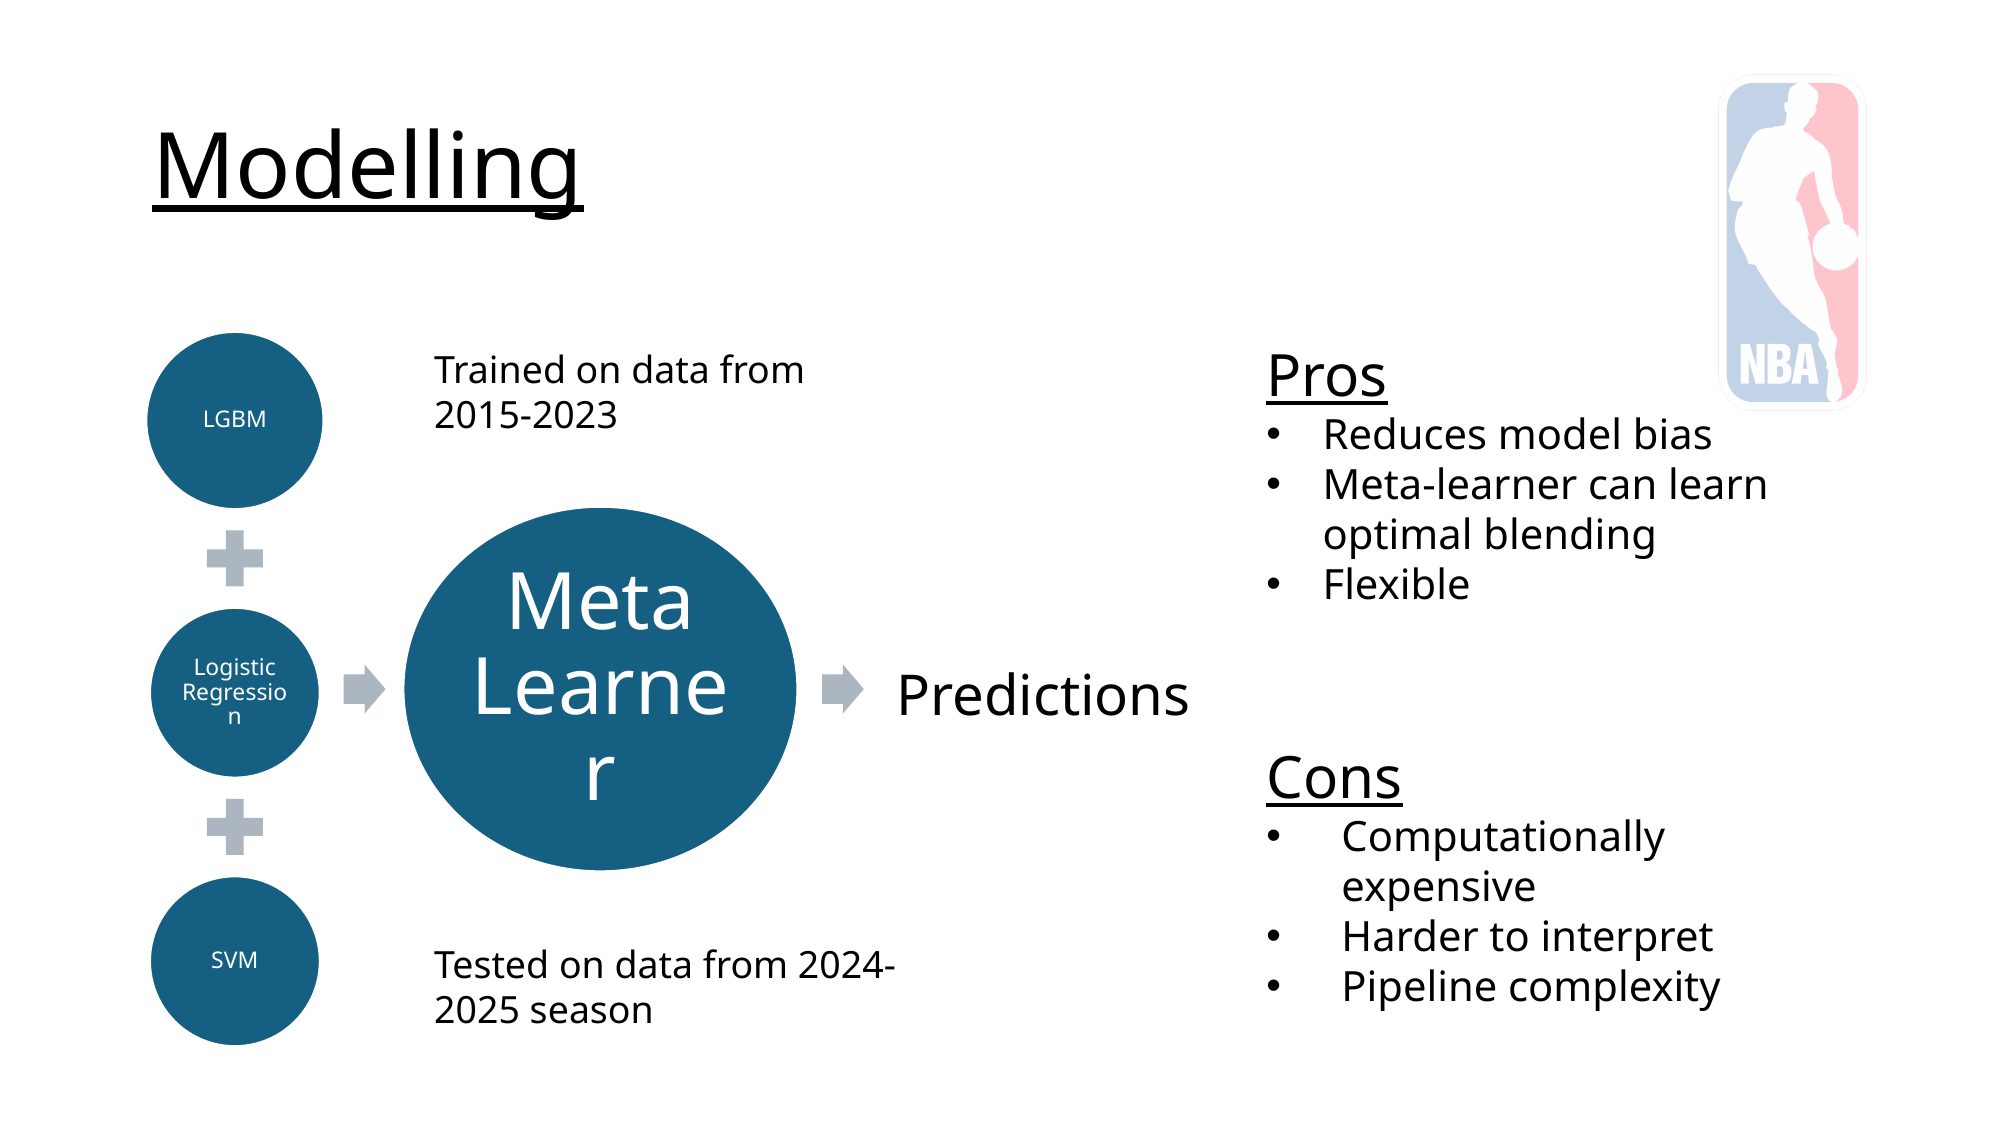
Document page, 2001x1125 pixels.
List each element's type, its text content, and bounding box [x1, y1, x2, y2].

text_box Pros Reduces model bias Meta-learner can learn optimal blending Flexible [1251, 330, 1852, 616]
title Modelling [137, 59, 1863, 278]
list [0, 330, 964, 1048]
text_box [964, 620, 1393, 734]
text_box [821, 664, 865, 715]
text_box Cons Computationally expensive Harder to interpret Pipeline complexity [1251, 732, 1852, 1018]
